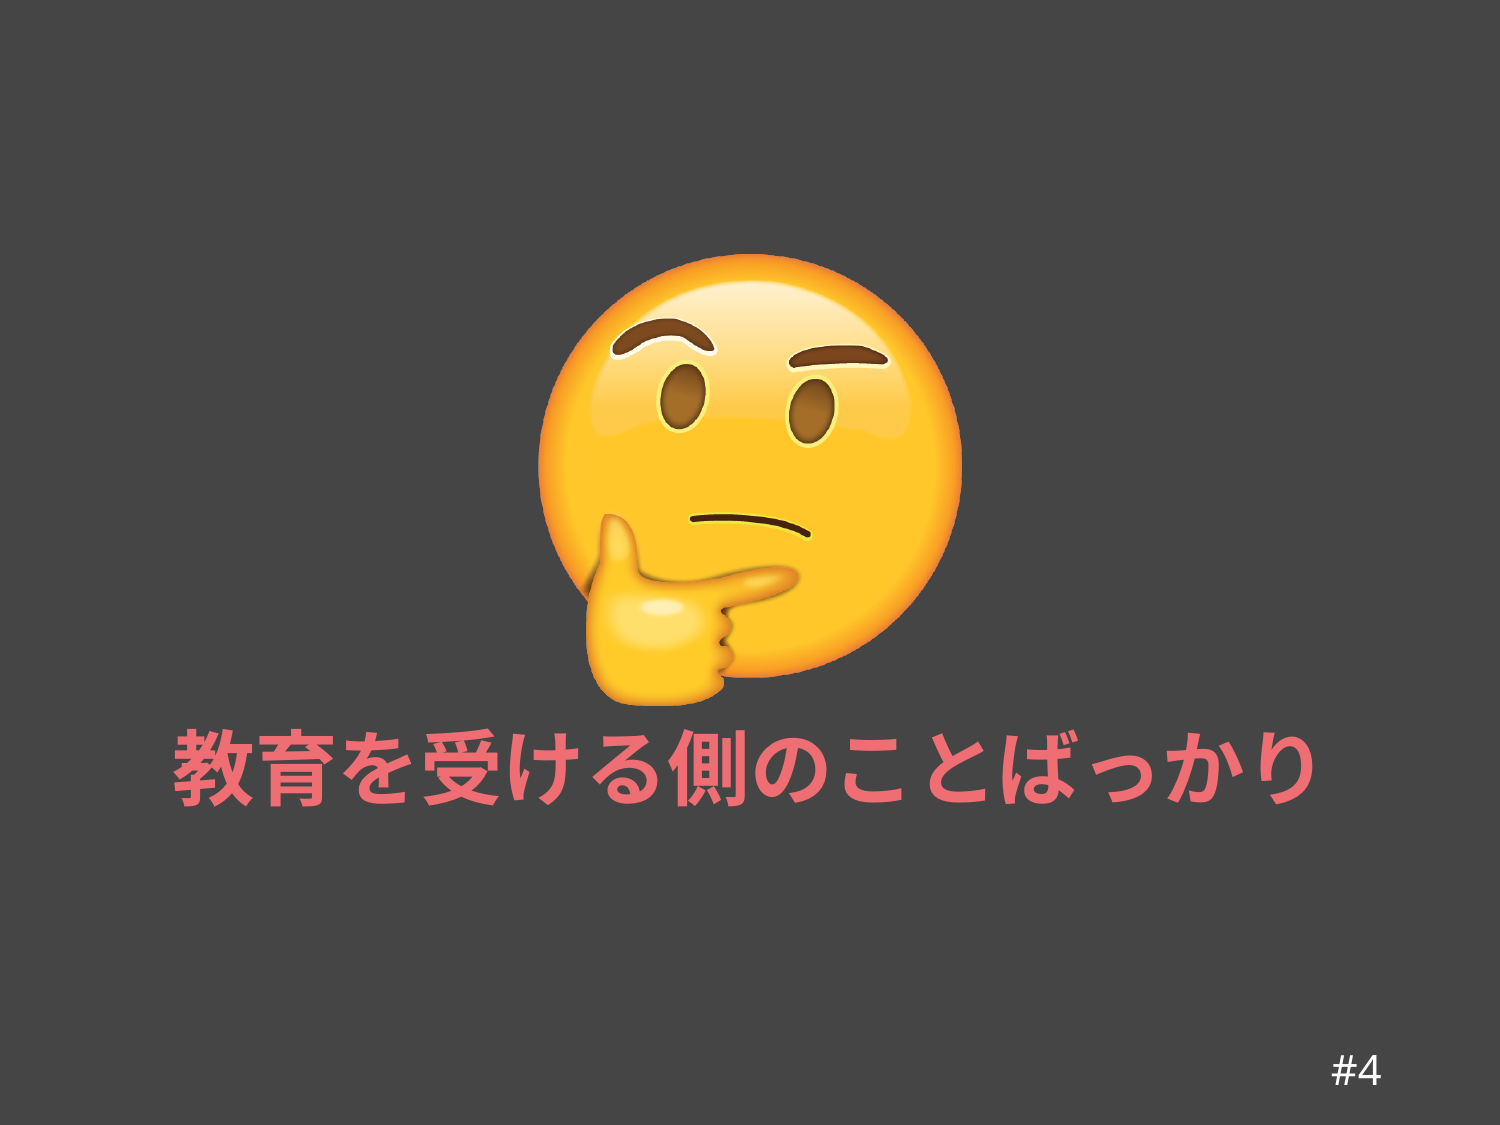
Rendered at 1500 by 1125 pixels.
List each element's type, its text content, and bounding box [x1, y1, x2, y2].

title 教育を受ける側のことばっかり [103, 719, 1397, 826]
picture [524, 254, 976, 706]
slide_number #4 [1059, 1042, 1397, 1103]
